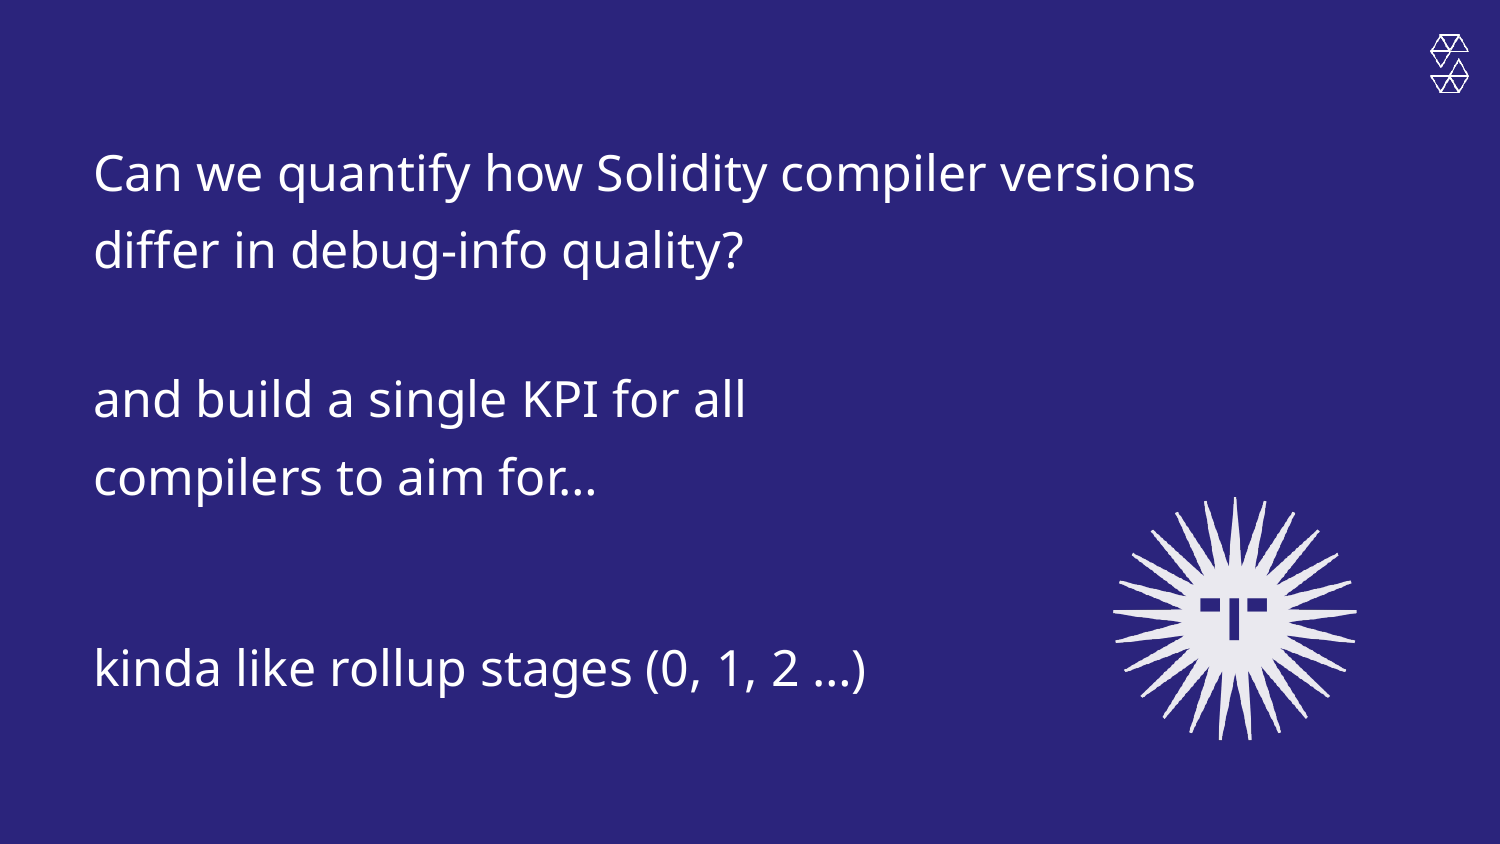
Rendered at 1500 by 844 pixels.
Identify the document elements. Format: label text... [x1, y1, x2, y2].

text_box and build a single KPI for all compilers to aim for… [85, 342, 950, 513]
picture [1430, 34, 1469, 93]
text_box Can we quantify how Solidity compiler versions differ in debug-info quality? [85, 116, 1267, 287]
picture [1112, 497, 1357, 742]
text_box kinda like rollup stages (0, 1, 2 …) [85, 611, 950, 704]
